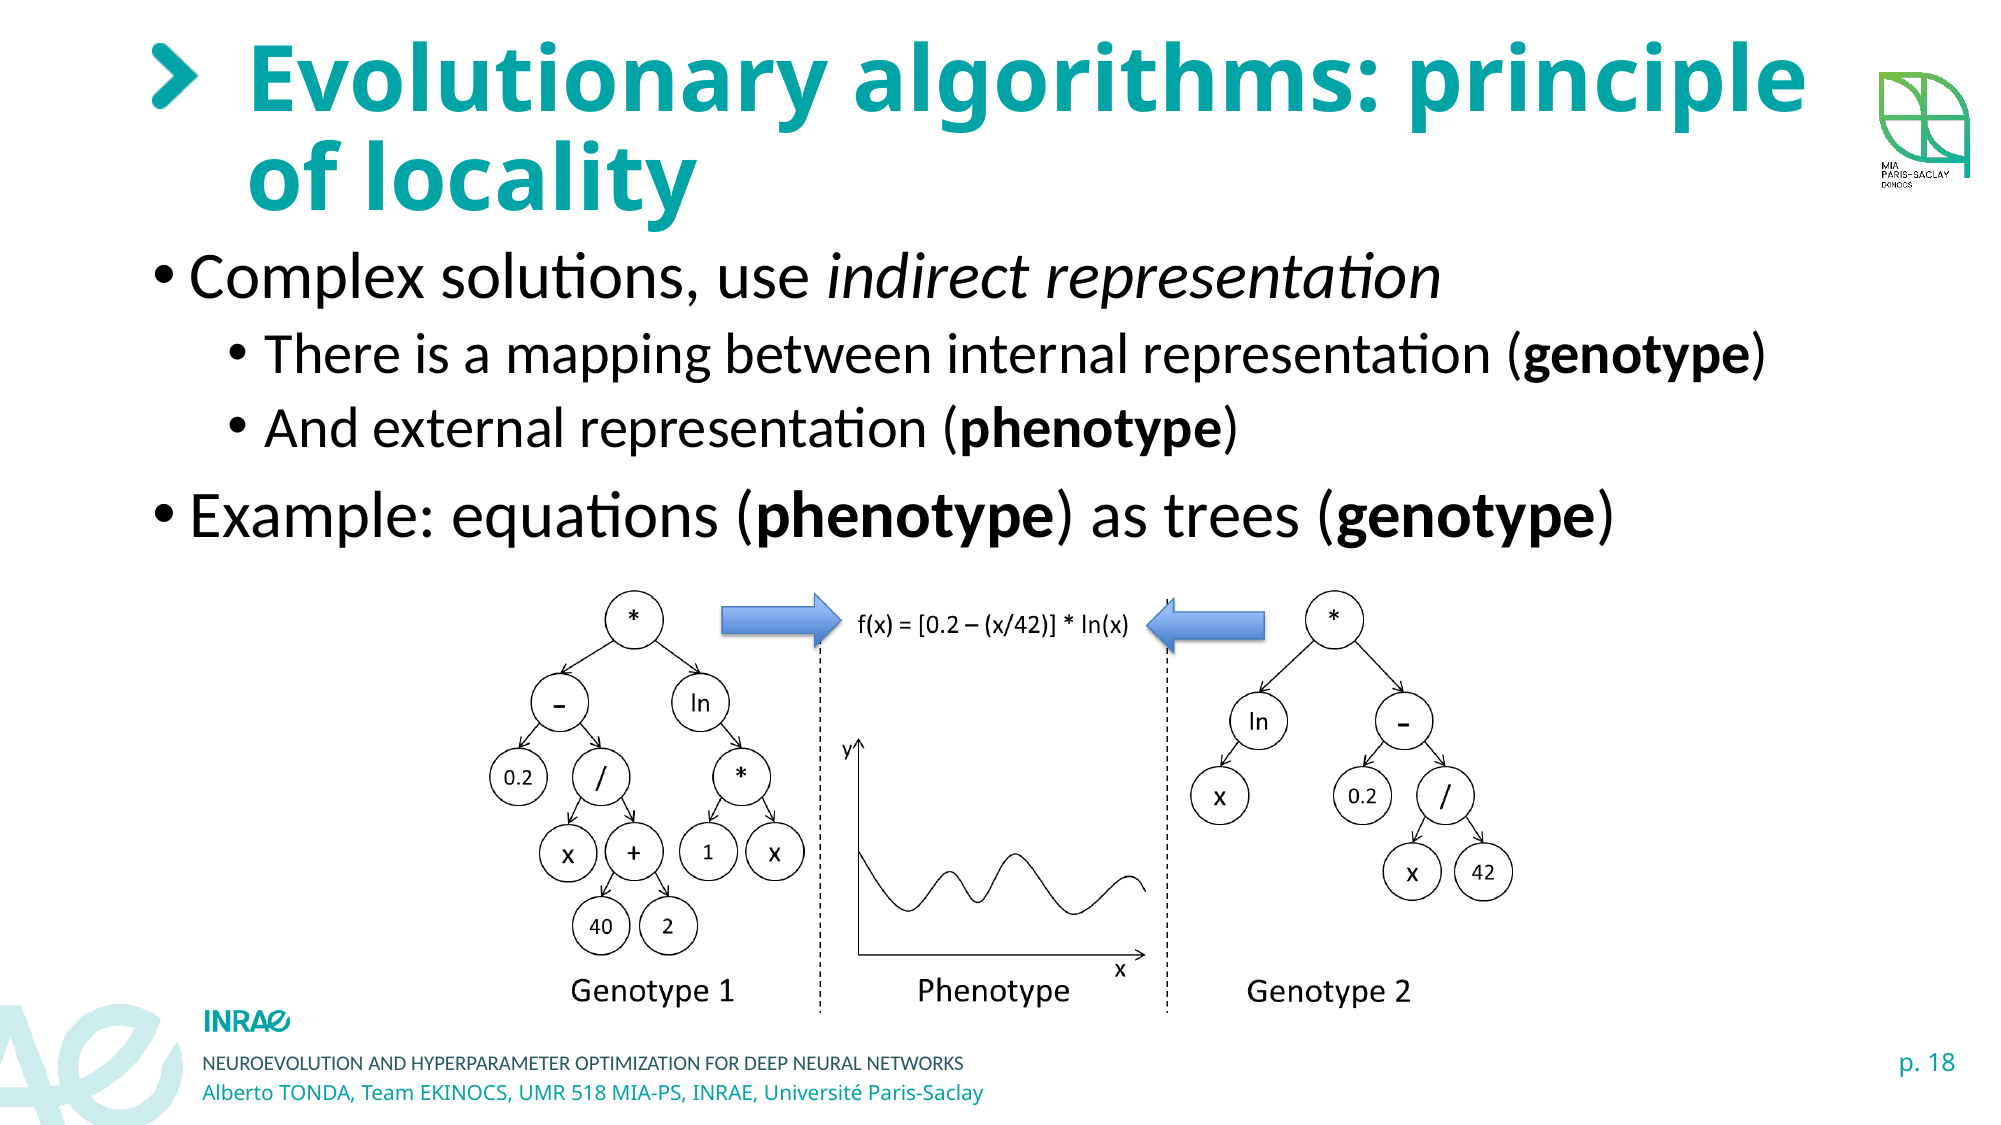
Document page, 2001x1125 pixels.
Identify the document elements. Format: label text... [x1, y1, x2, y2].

list Complex solutions, use indirect representation There is a mapping between internal representation (genotype) And external representation (phenotype) Example: equations (phenotype) as trees (genotype) [137, 233, 1863, 1001]
picture [0, 996, 329, 1125]
picture [1862, 54, 1986, 205]
picture [486, 589, 1514, 1032]
title Evolutionary algorithms: principle of locality [137, 59, 1863, 203]
picture [152, 43, 200, 109]
